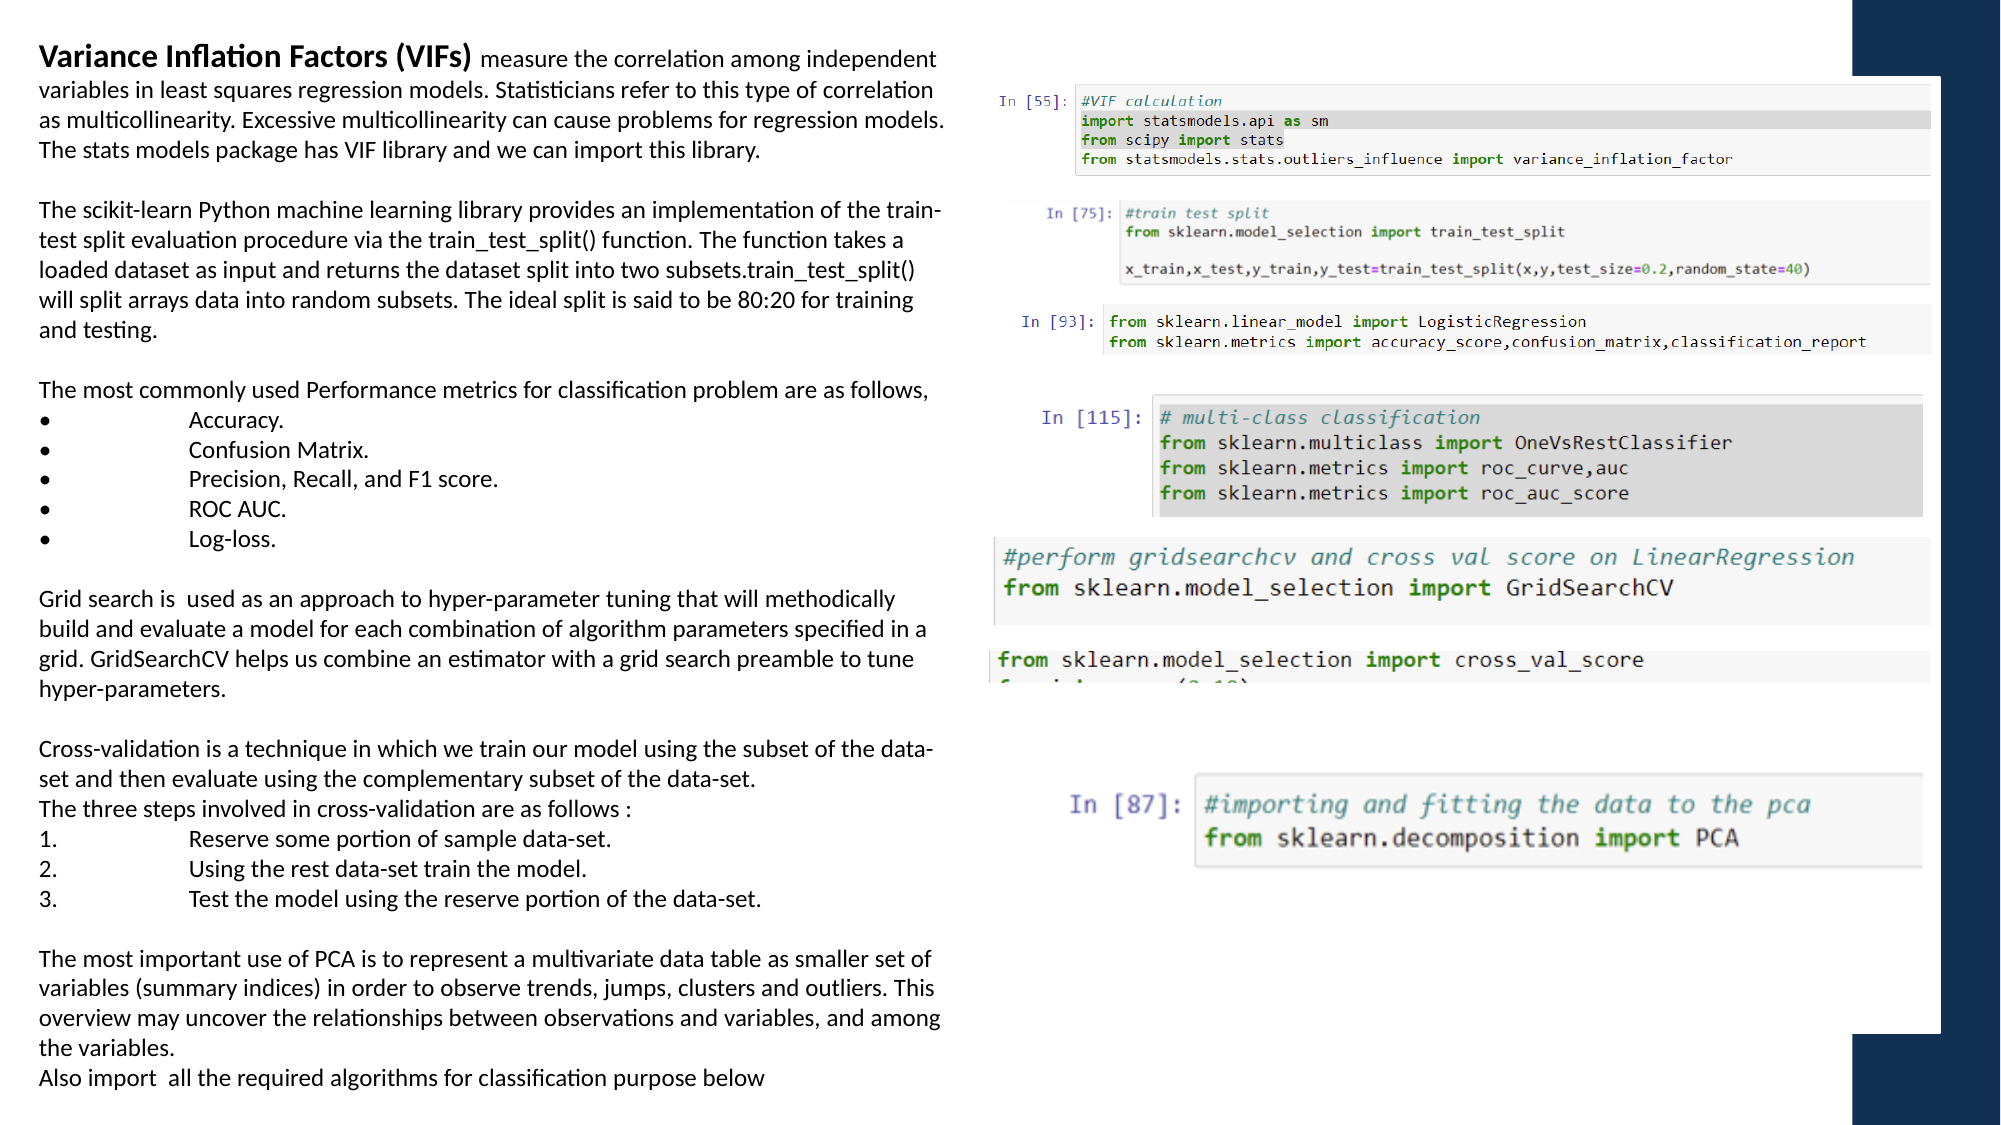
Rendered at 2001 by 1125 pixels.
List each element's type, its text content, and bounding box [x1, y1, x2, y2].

picture [979, 389, 1923, 517]
picture [989, 537, 1931, 626]
picture [989, 304, 1933, 356]
text_box [979, 76, 1941, 1034]
picture [989, 651, 1930, 683]
picture [989, 198, 1931, 292]
picture [989, 79, 1931, 184]
text_box Variance Inflation Factors (VIFs) measure the correlation among independent variables in least squares regression models. Statisticians refer to this type of correlation as multicollinearity. Excessive multicollinearity can cause problems for regression models. The stats models package has VIF library and we can import this library. The scikit-learn Python machine learning library provides an implementation of the train-test split evaluation procedure via the train_test_split() function. The function takes a loaded dataset as input and returns the dataset split into two subsets.train_test_split() will split arrays data into random subsets. The ideal split is said to be 80:20 for training and testing. The most commonly used Performance metrics for classification problem are as follows, • Accuracy. • Confusion Matrix. • Precision, Recall, and F1 score. • ROC AUC. • Log-loss. Grid search is used as an approach to hyper-parameter tuning that will methodically build and evaluate a model for each combination of algorithm parameters specified in a grid. GridSearchCV helps us combine an estimator with a grid search preamble to tune hyper-parameters. Cross-validation is a technique in which we train our model using the subset of the data-set and then evaluate using the complementary subset of the data-set. The three steps involved in cross-validation are as follows : 1. Reserve some portion of sample data-set. 2. Using the rest data-set train the model. 3. Test the model using the reserve portion of the data-set. The most important use of PCA is to represent a multivariate data table as smaller set of variables (summary indices) in order to observe trends, jumps, clusters and outliers. This overview may uncover the relationships between observations and variables, and among the variables. Also import all the required algorithms for classification purpose below [24, 26, 965, 1100]
picture [981, 749, 1923, 877]
